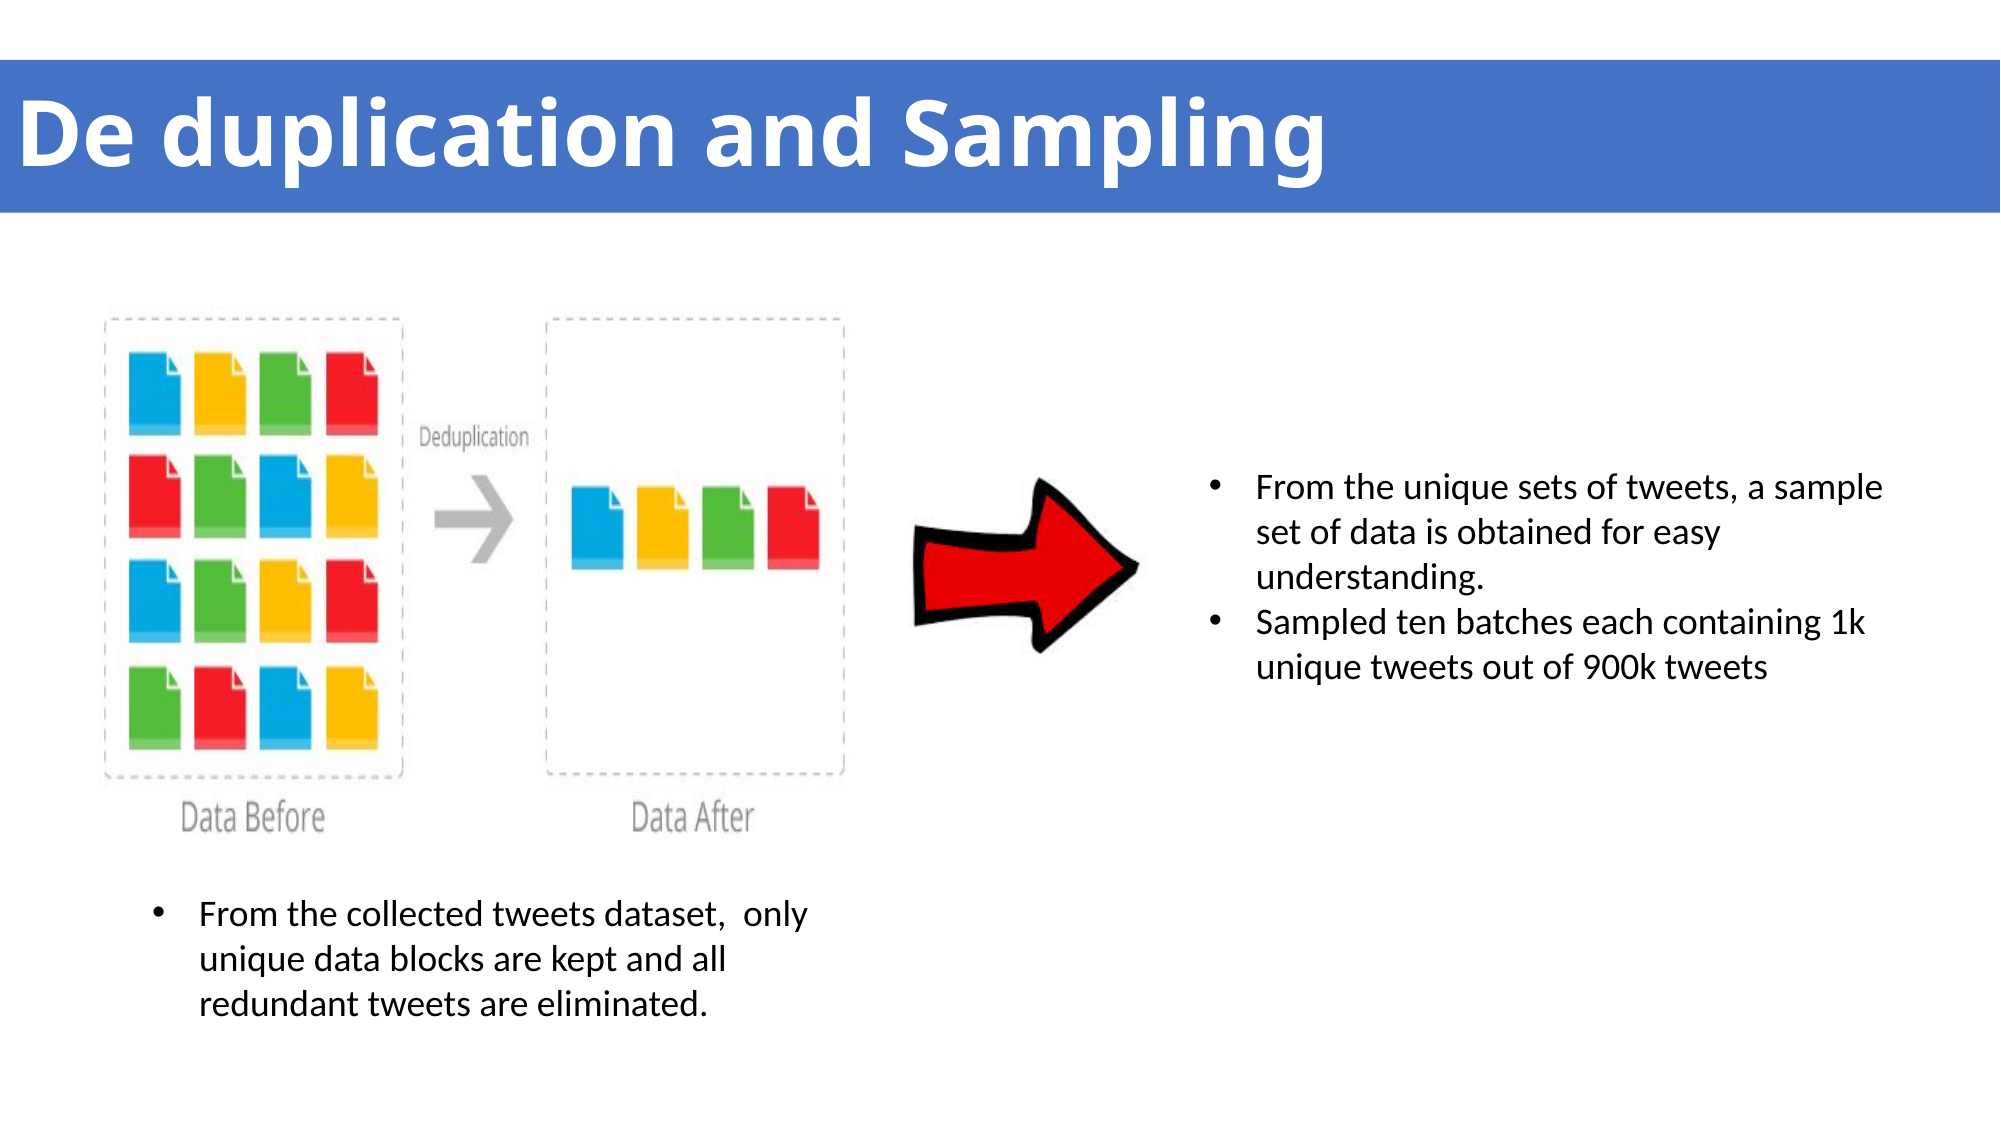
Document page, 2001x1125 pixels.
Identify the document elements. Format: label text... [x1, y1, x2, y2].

picture [846, 390, 1199, 743]
text_box From the collected tweets dataset, only unique data blocks are kept and all redundant tweets are eliminated. [137, 882, 891, 1032]
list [77, 303, 871, 834]
title De duplication and Sampling [0, 59, 2000, 213]
text_box From the unique sets of tweets, a sample set of data is obtained for easy understanding. Sampled ten batches each containing 1k unique tweets out of 900k tweets [1199, 454, 1946, 740]
